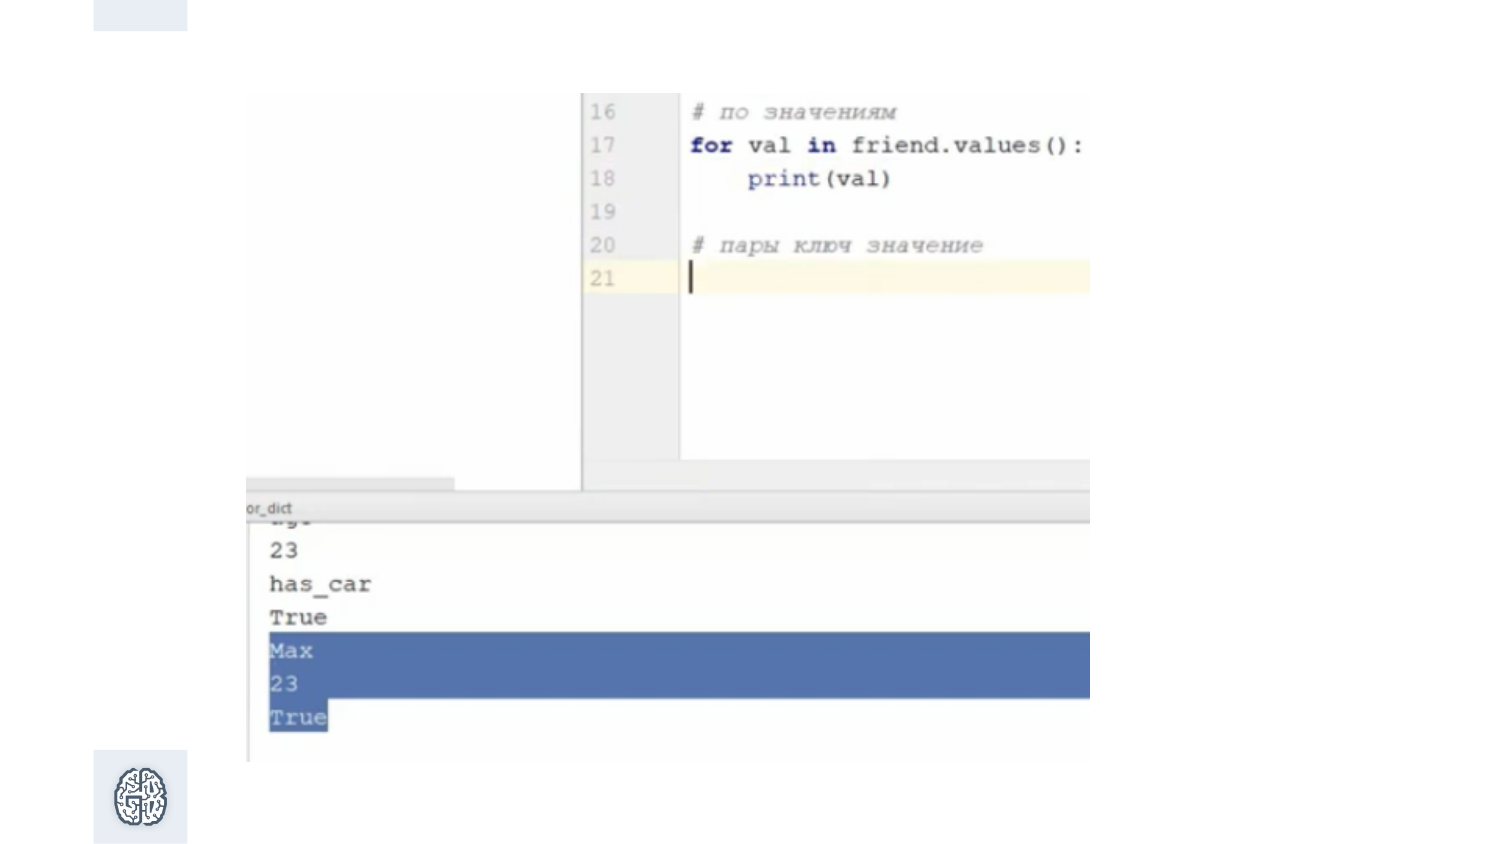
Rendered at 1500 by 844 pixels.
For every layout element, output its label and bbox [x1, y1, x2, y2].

picture [245, 93, 1091, 762]
picture [106, 760, 175, 834]
